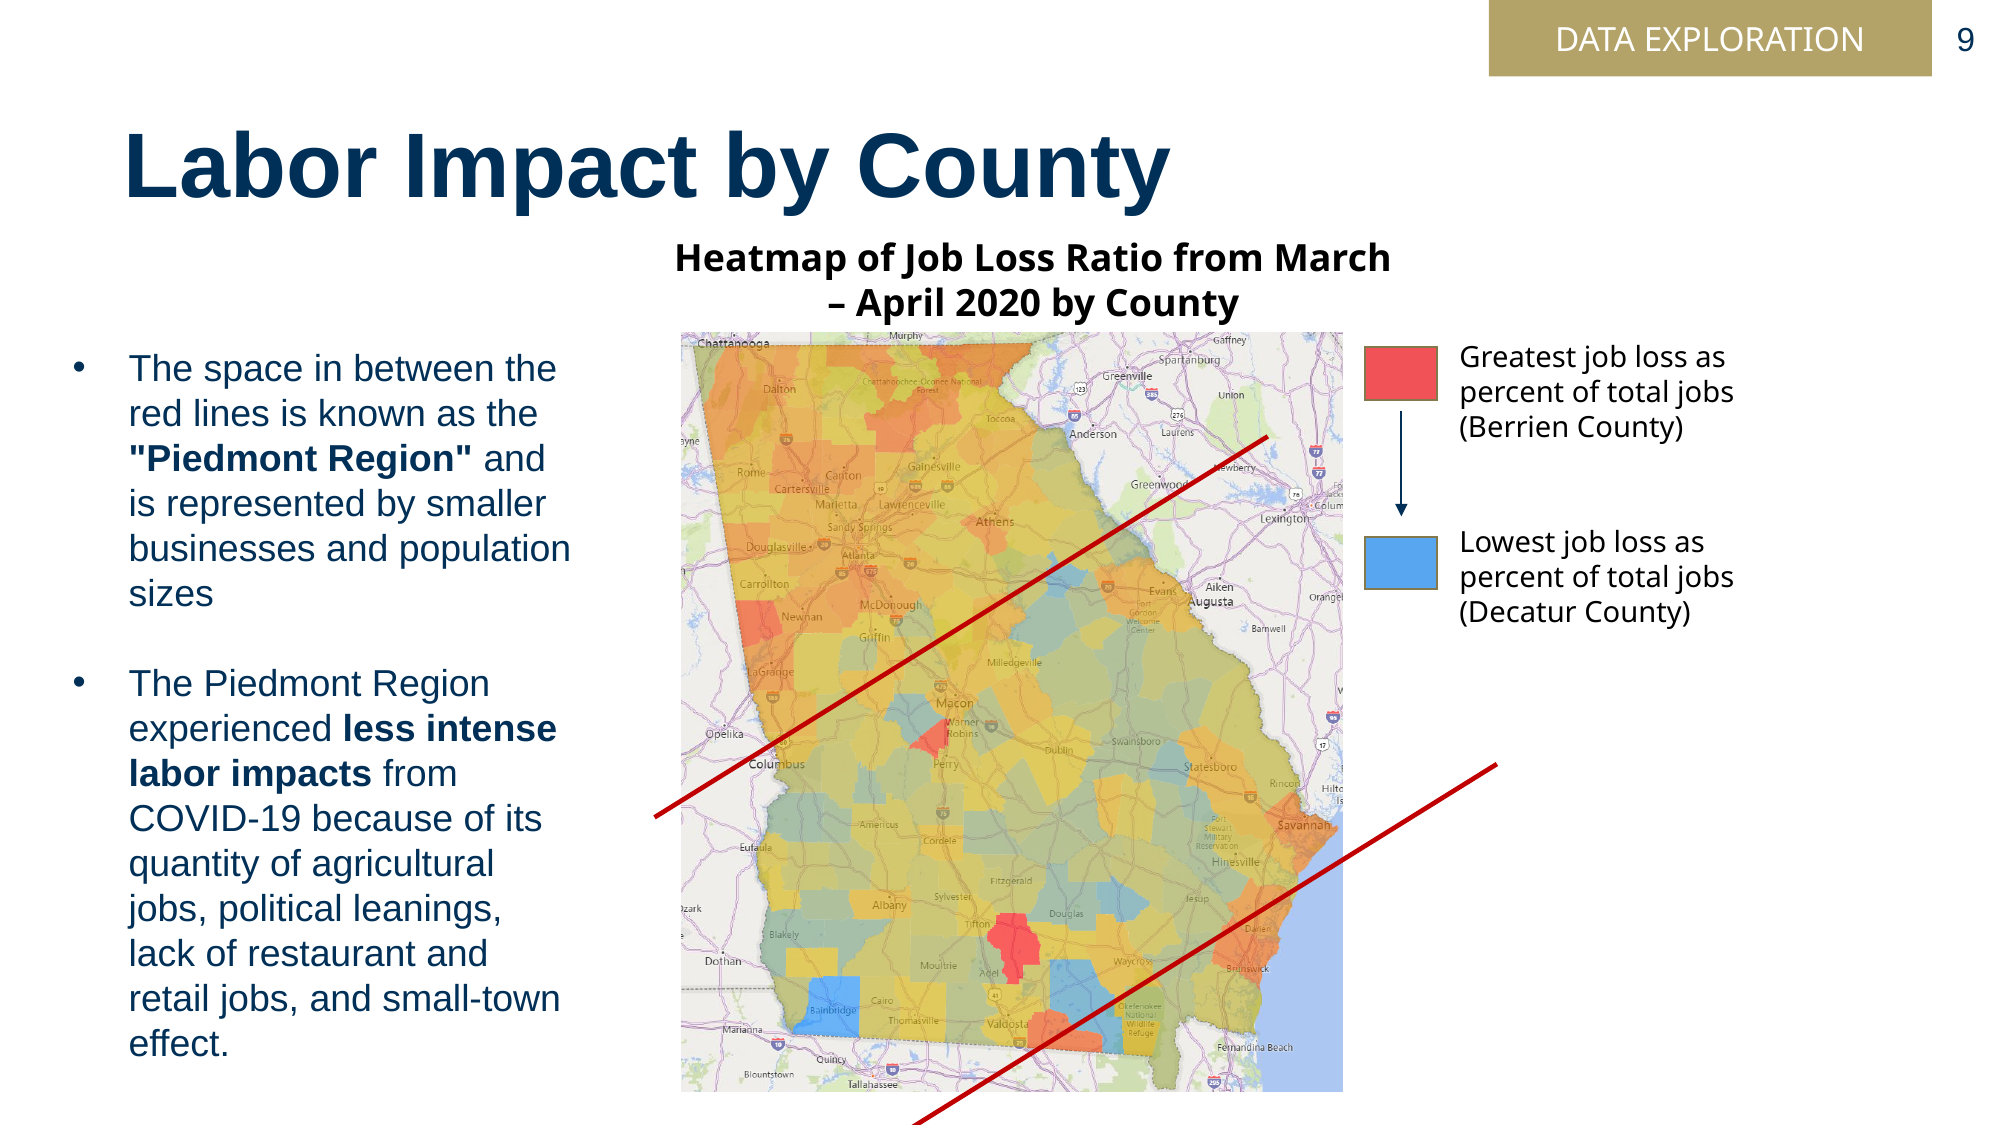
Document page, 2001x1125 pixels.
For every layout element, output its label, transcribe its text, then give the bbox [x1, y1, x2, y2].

slide_number 9 [1576, 0, 1991, 77]
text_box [654, 436, 1268, 818]
text_box Lowest job loss as percent of total jobs (Decatur County) [1444, 516, 1754, 636]
text_box Greatest job loss as percent of total jobs (Berrien County) [1444, 330, 1754, 451]
picture [681, 818, 883, 1092]
text_box [1364, 346, 1438, 401]
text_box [883, 763, 1497, 1125]
text_box Heatmap of Job Loss Ratio from March – April 2020 by County [652, 226, 1415, 332]
text_box [1364, 536, 1438, 590]
text_box Labor Impact by County [108, 59, 1834, 277]
text_box The space in between the red lines is known as the "Piedmont Region" and is represented by smaller businesses and population sizes The Piedmont Region experienced less intense labor impacts from COVID-19 because of its quantity of agricultural jobs, political leanings, lack of restaurant and retail jobs, and small-town effect. [57, 336, 594, 1072]
picture [681, 332, 1343, 763]
text_box DATA EXPLORATION [1488, 0, 1576, 77]
